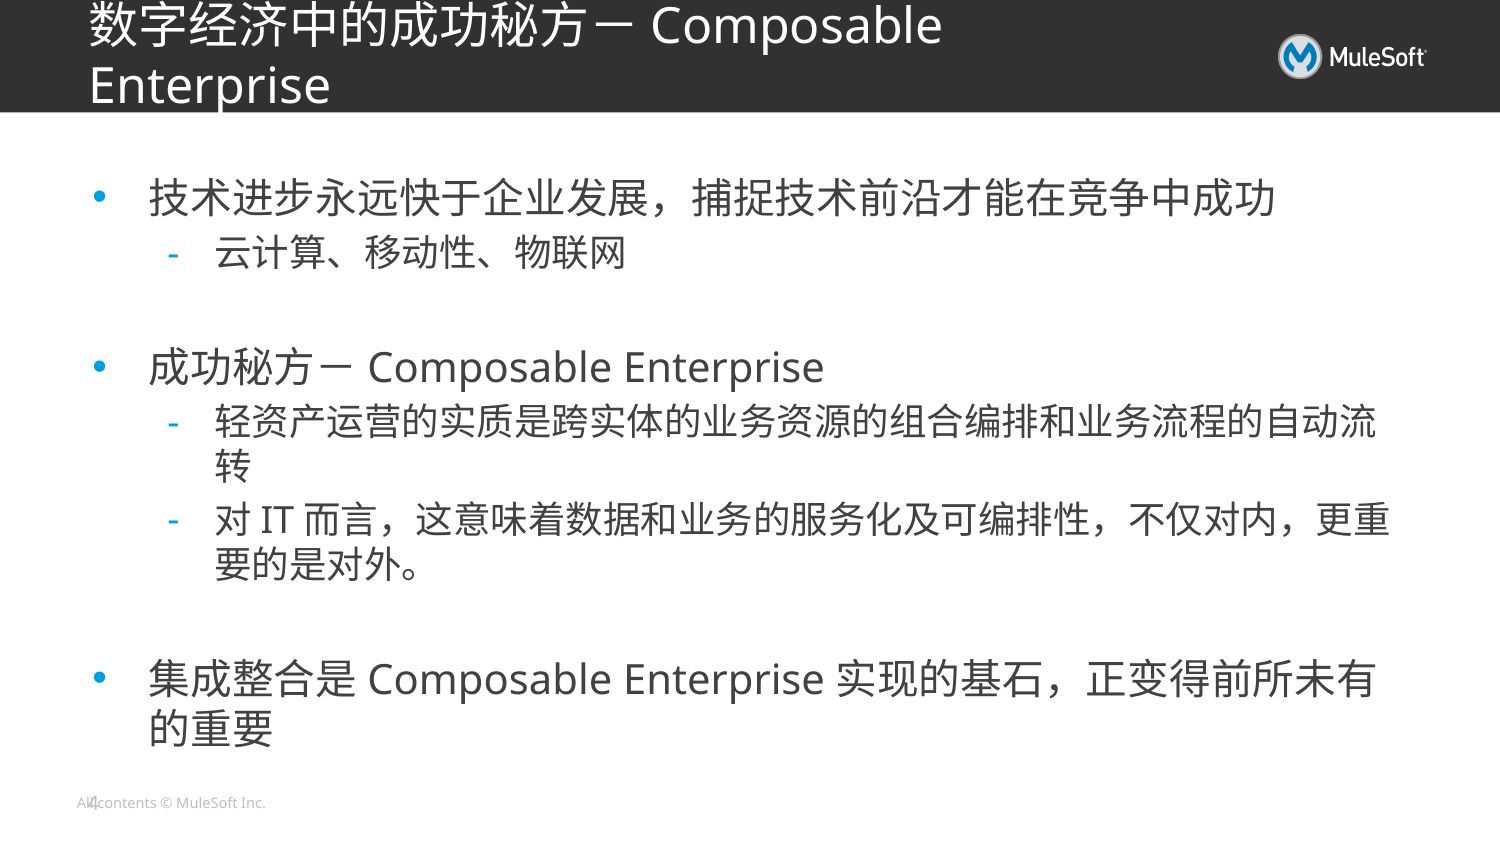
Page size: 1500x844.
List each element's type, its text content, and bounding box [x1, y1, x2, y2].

text_box 技术进步永远快于企业发展，捕捉技术前沿才能在竞争中成功 云计算、移动性、物联网 成功秘方－Composable Enterprise 轻资产运营的实质是跨实体的业务资源的组合编排和业务流程的自动流转 对IT而言，这意味着数据和业务的服务化及可编排性，不仅对内，更重要的是对外。 集成整合是Composable Enterprise实现的基石，正变得前所未有的重要 [77, 164, 1428, 674]
list [75, 178, 1425, 689]
text_box 数字经济中的成功秘方－Composable Enterprise [73, 17, 1178, 90]
picture [1278, 34, 1427, 79]
